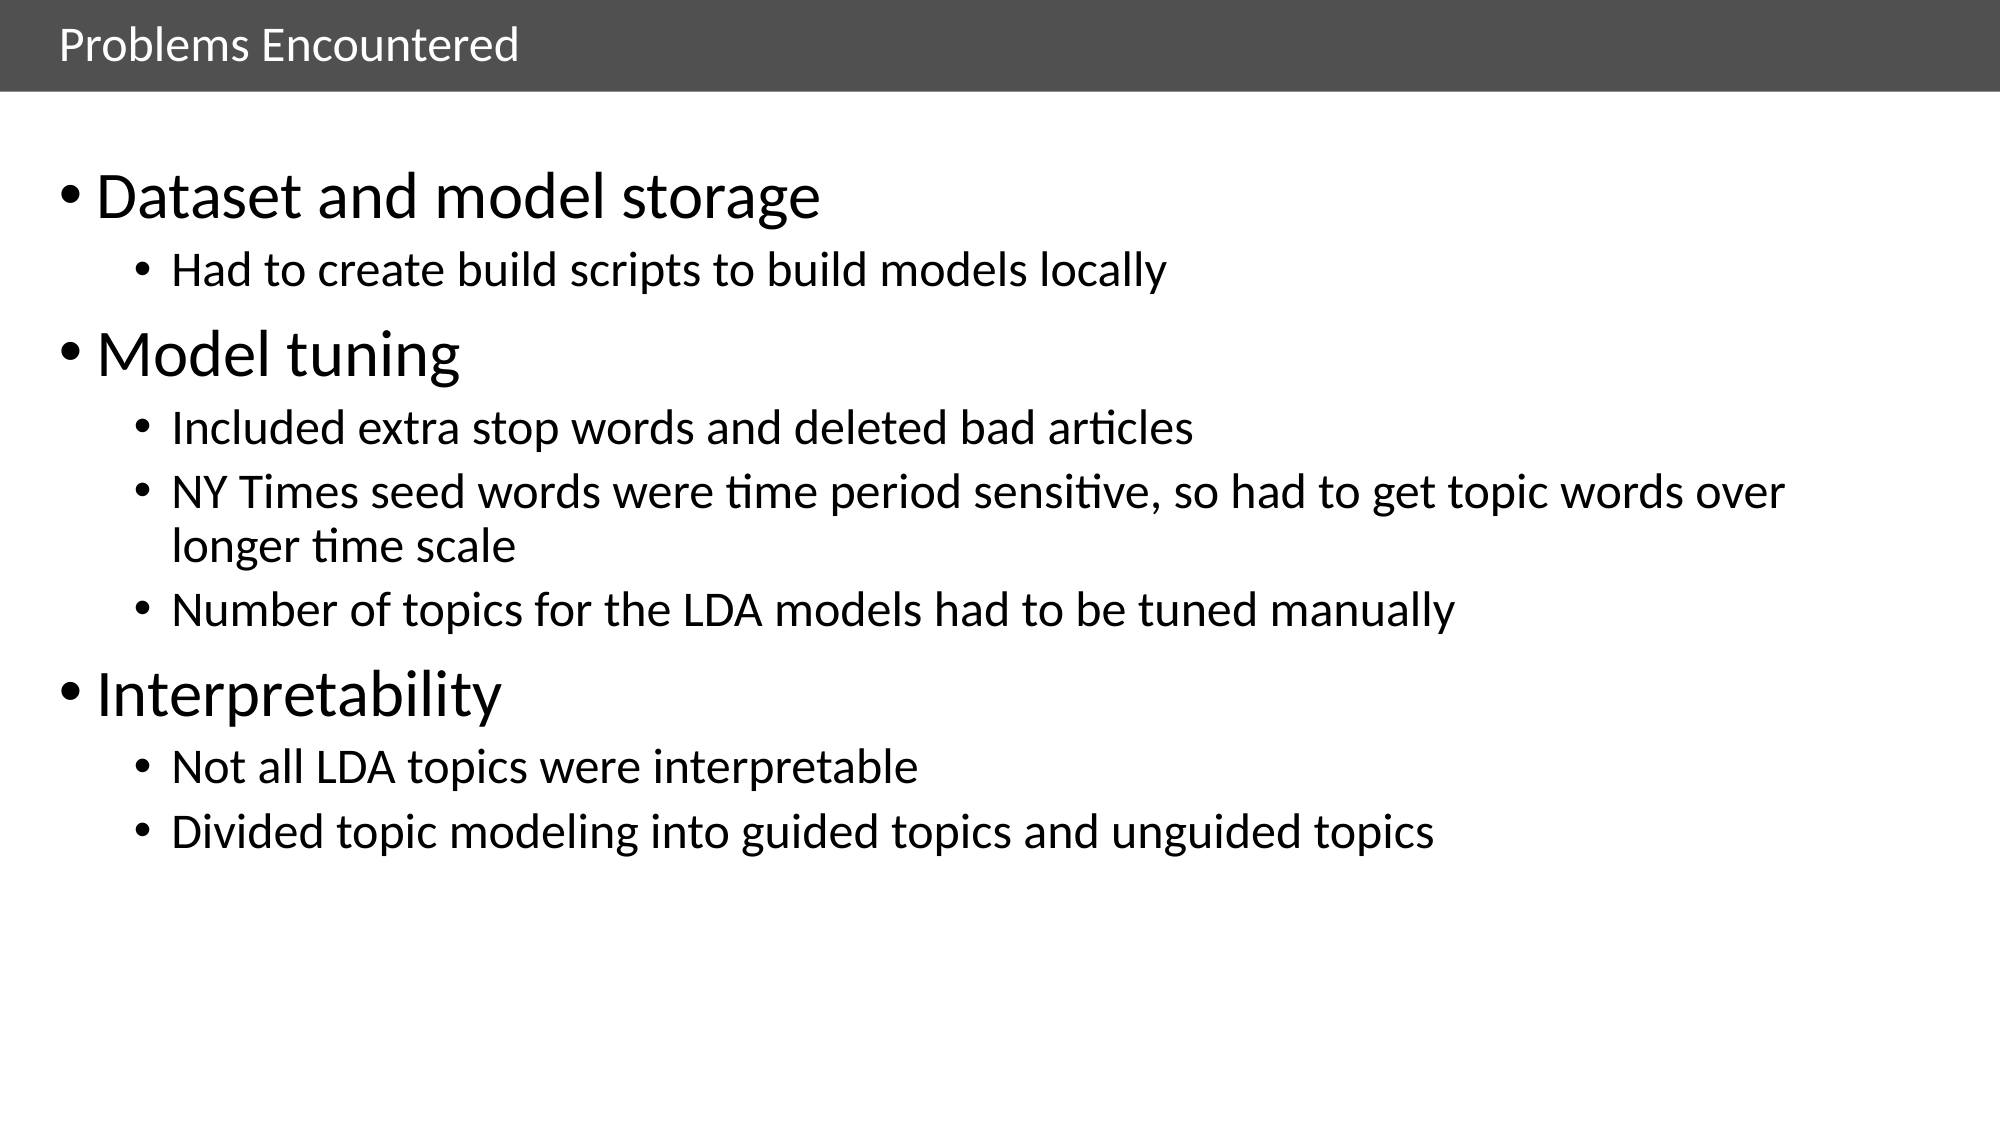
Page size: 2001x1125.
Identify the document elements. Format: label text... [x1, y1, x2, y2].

title Problems Encountered [43, 10, 1956, 82]
text_box Dataset and model storage Had to create build scripts to build models locally Model tuning Included extra stop words and deleted bad articles NY Times seed words were time period sensitive, so had to get topic words over longer time scale Number of topics for the LDA models had to be tuned manually Interpretability Not all LDA topics were interpretable Divided topic modeling into guided topics and unguided topics [43, 154, 1863, 1030]
